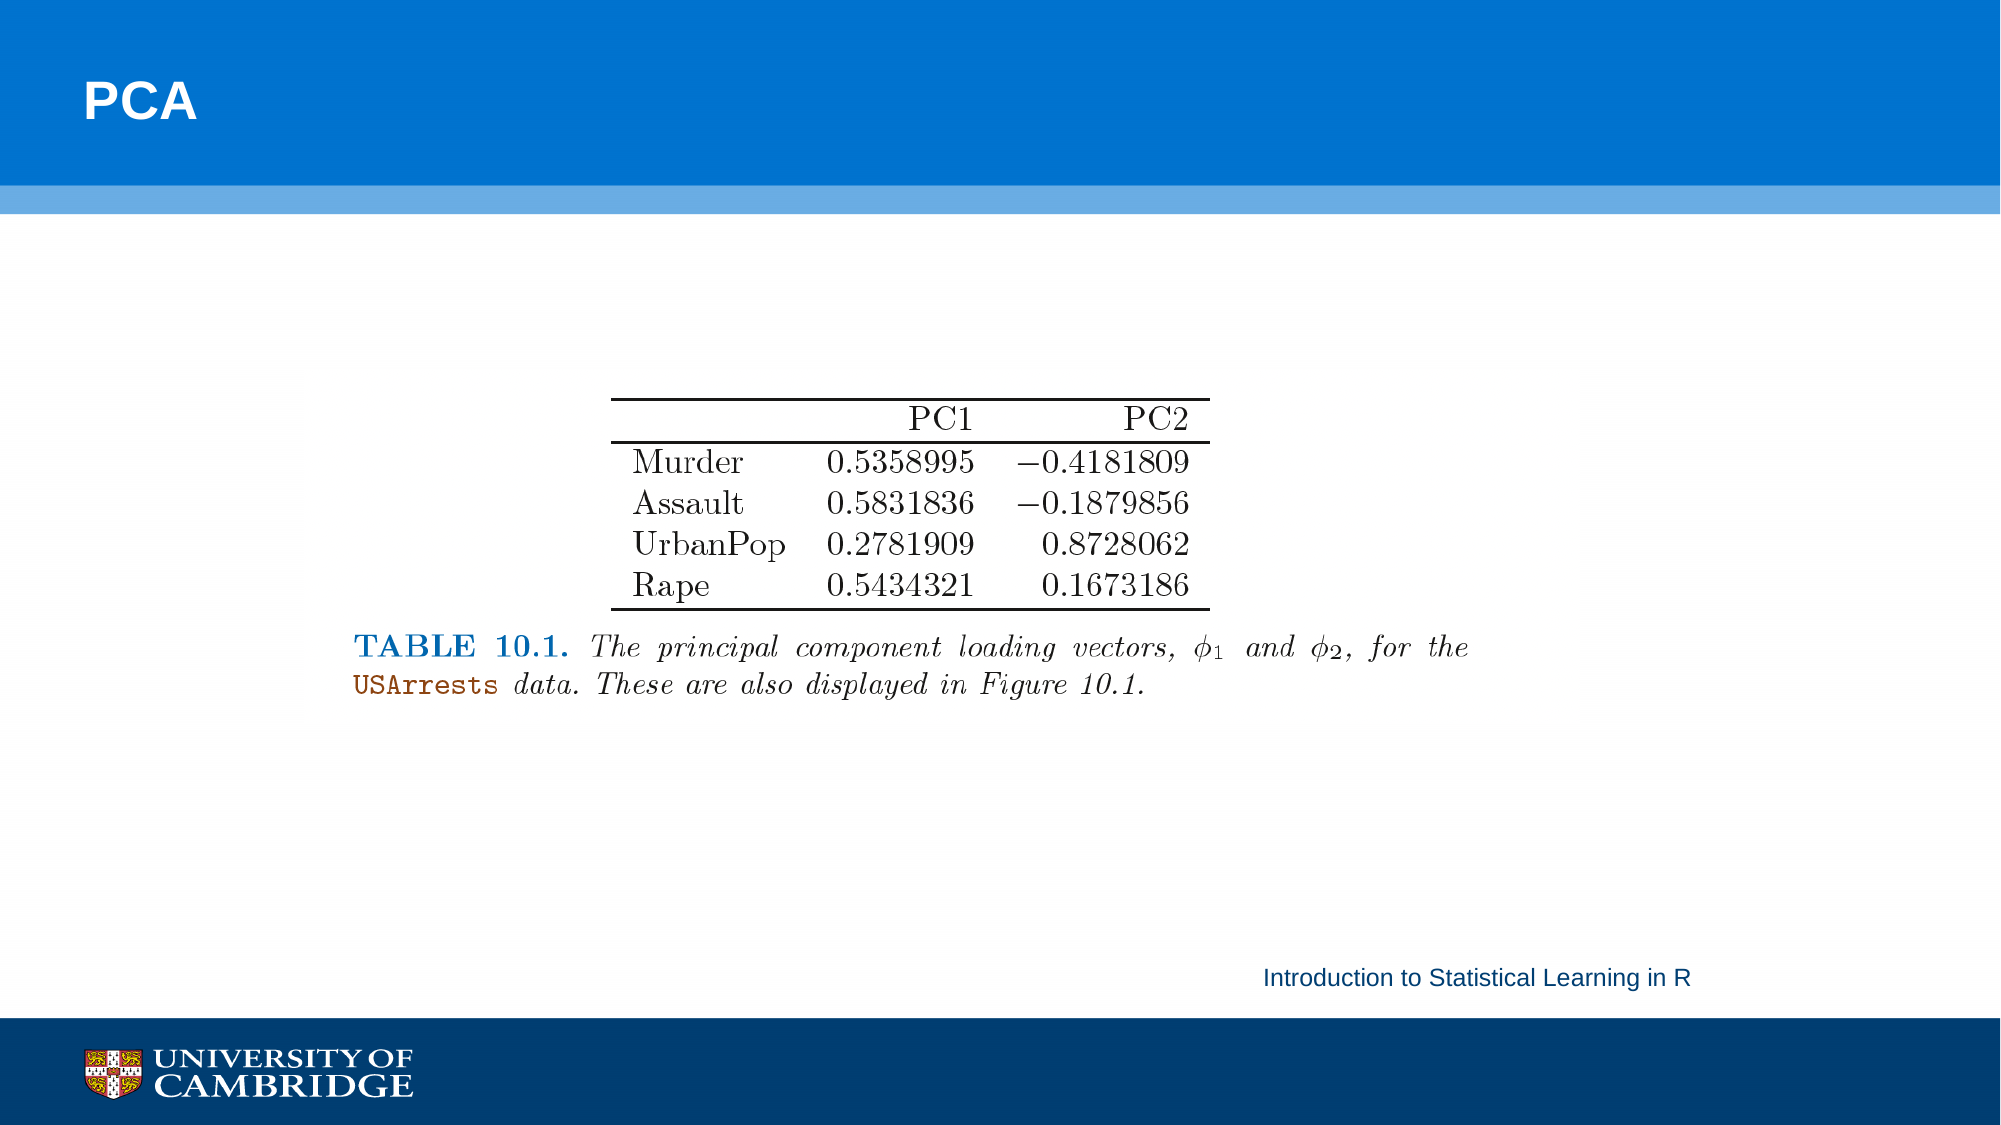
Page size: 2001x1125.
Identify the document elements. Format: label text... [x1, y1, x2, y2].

title PCA [84, 65, 1916, 135]
text_box Introduction to Statistical Learning in R [1248, 954, 1708, 999]
picture [0, 0, 2001, 1125]
